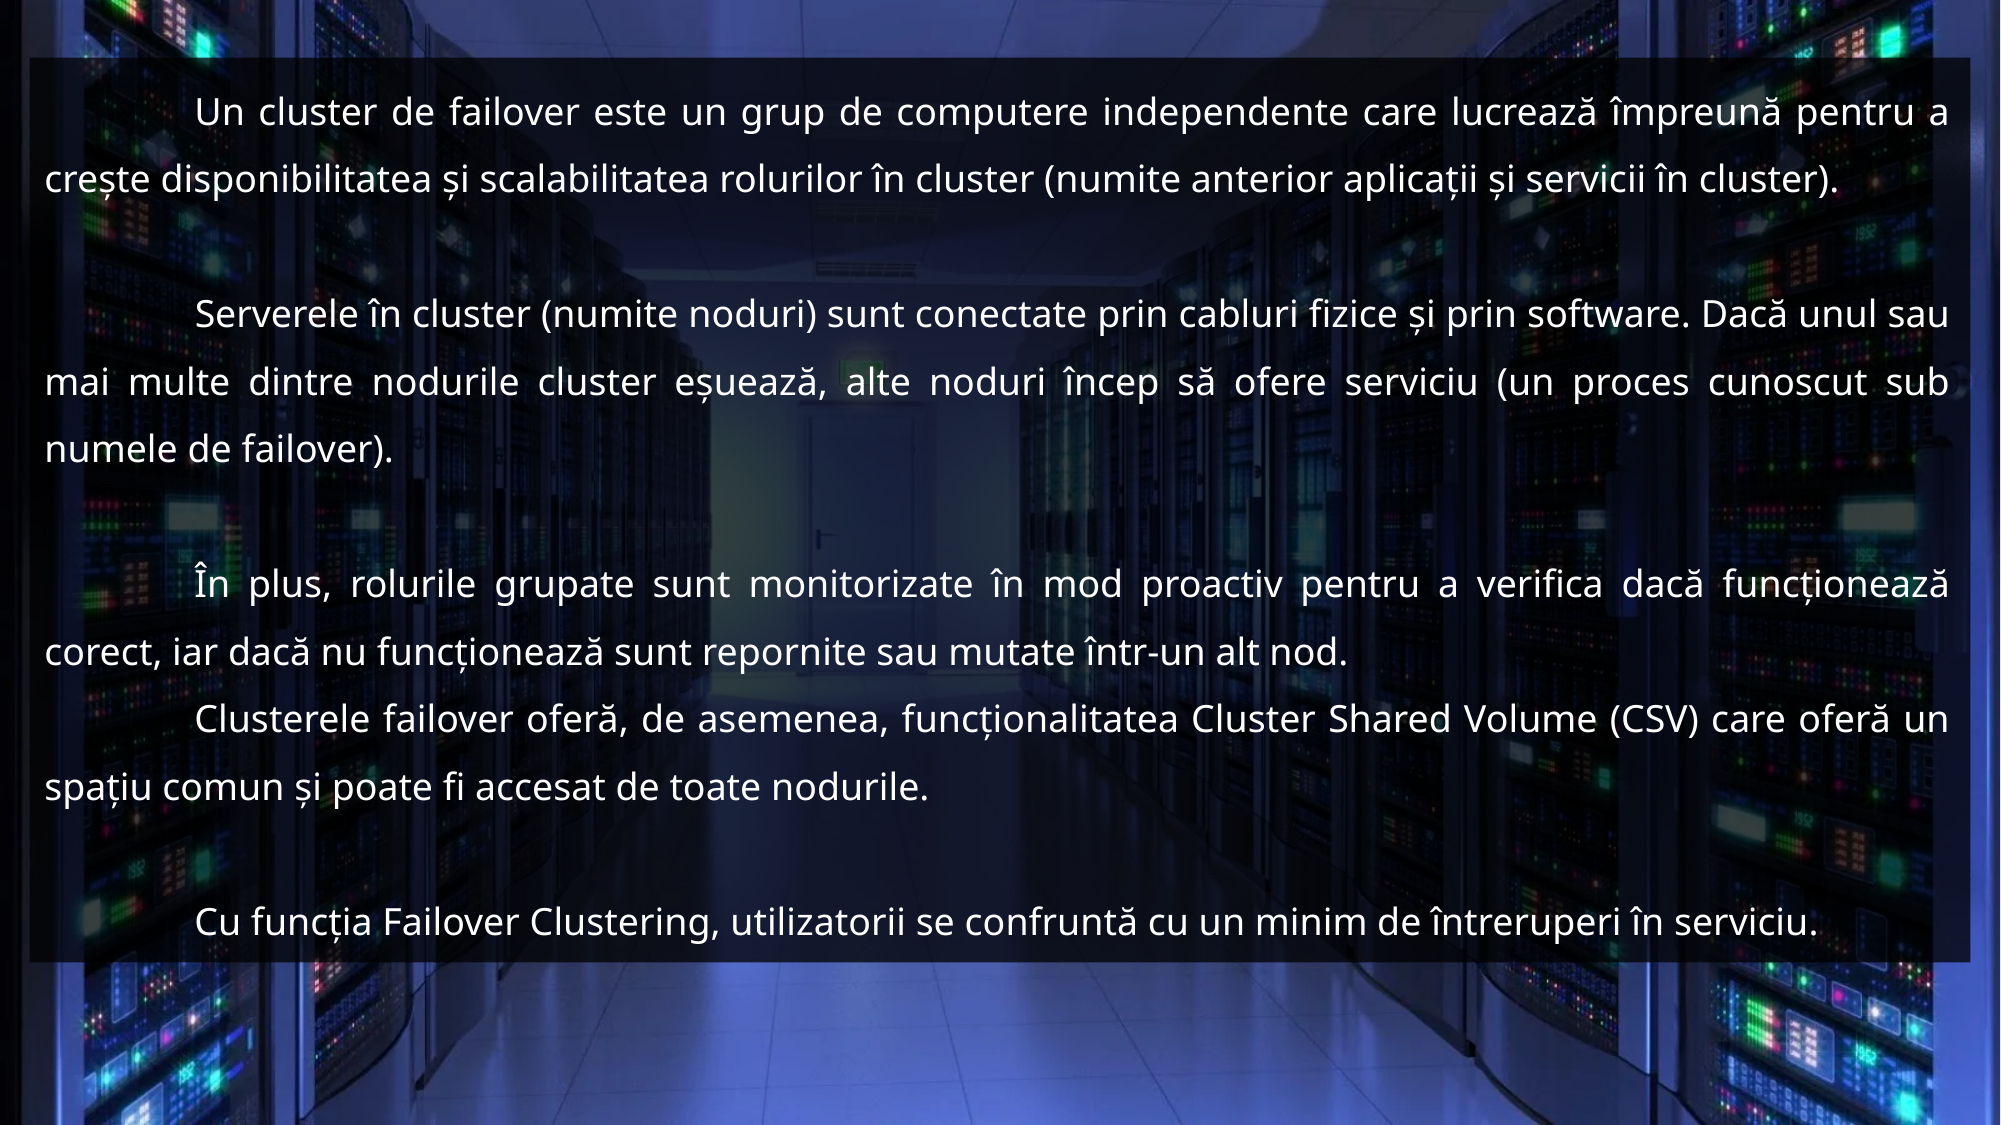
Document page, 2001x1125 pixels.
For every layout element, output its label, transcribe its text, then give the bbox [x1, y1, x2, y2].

text_box [28, 56, 1972, 964]
picture [0, 0, 2001, 1125]
text_box Un cluster de failover este un grup de computere independente care lucrează împreună pentru a crește disponibilitatea și scalabilitatea rolurilor în cluster (numite anterior aplicații și servicii în cluster). Serverele în cluster (numite noduri) sunt conectate prin cabluri fizice și prin software. Dacă unul sau mai multe dintre nodurile cluster eșuează, alte noduri încep să ofere serviciu (un proces cunoscut sub numele de failover). În plus, rolurile grupate sunt monitorizate în mod proactiv pentru a verifica dacă funcționează corect, iar dacă nu funcționează sunt repornite sau mutate într-un alt nod. Clusterele failover oferă, de asemenea, funcționalitatea Cluster Shared Volume (CSV) care oferă un spațiu comun și poate fi accesat de toate nodurile. Cu funcția Failover Clustering, utilizatorii se confruntă cu un minim de întreruperi în serviciu. [29, 57, 1967, 950]
